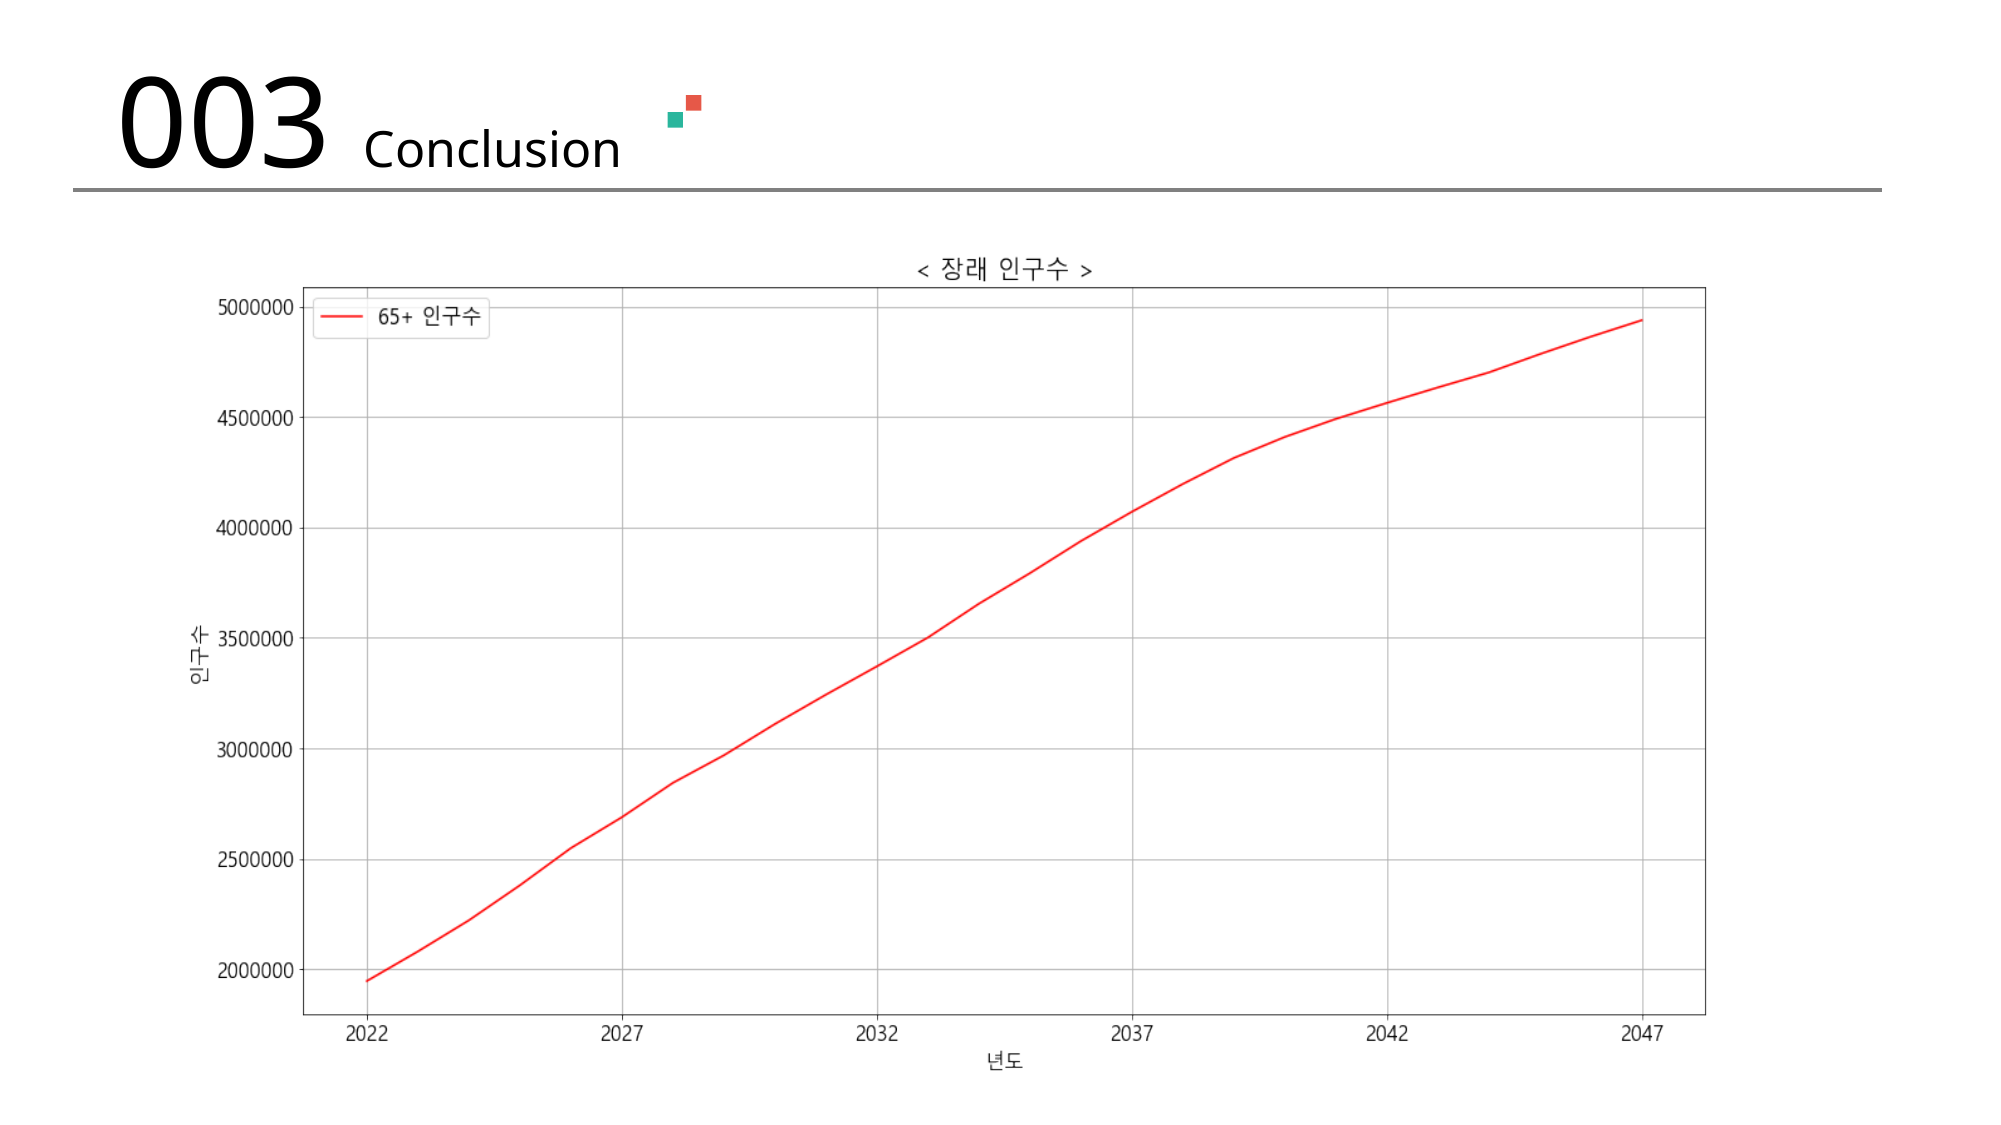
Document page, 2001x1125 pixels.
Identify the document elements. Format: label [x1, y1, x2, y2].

chart [0, 246, 1372, 1125]
text_box [72, 34, 1880, 202]
picture [181, 251, 1714, 1084]
